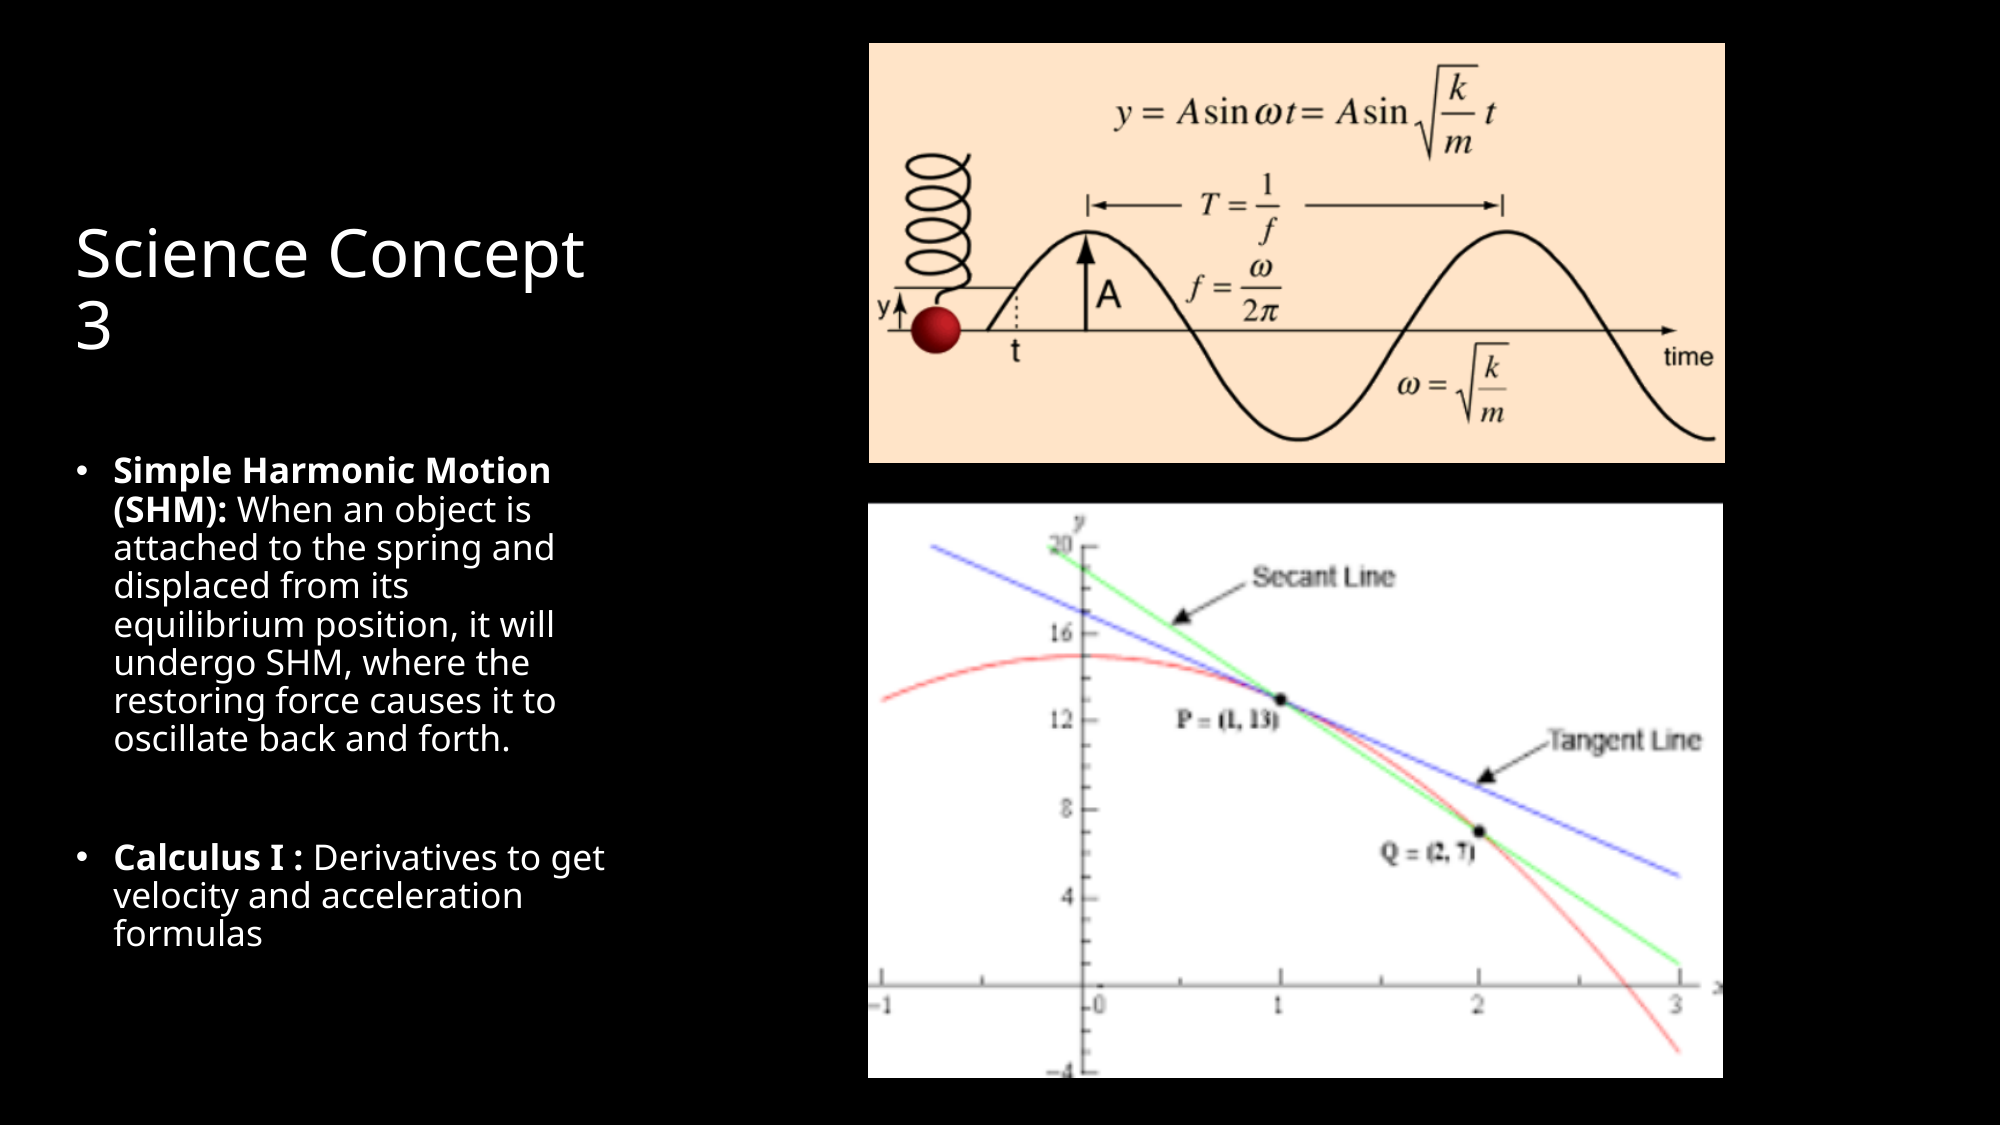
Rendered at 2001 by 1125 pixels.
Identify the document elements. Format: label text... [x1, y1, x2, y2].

picture [868, 501, 1724, 1078]
title Science Concept 3 [60, 190, 625, 394]
picture [868, 43, 1726, 464]
list Simple Harmonic Motion (SHM): When an object is attached to the spring and displaced from its equilibrium position, it will undergo SHM, where the restoring force causes it to oscillate back and forth. Calculus I : Derivatives to get velocity and acceleration formulas [60, 445, 625, 972]
